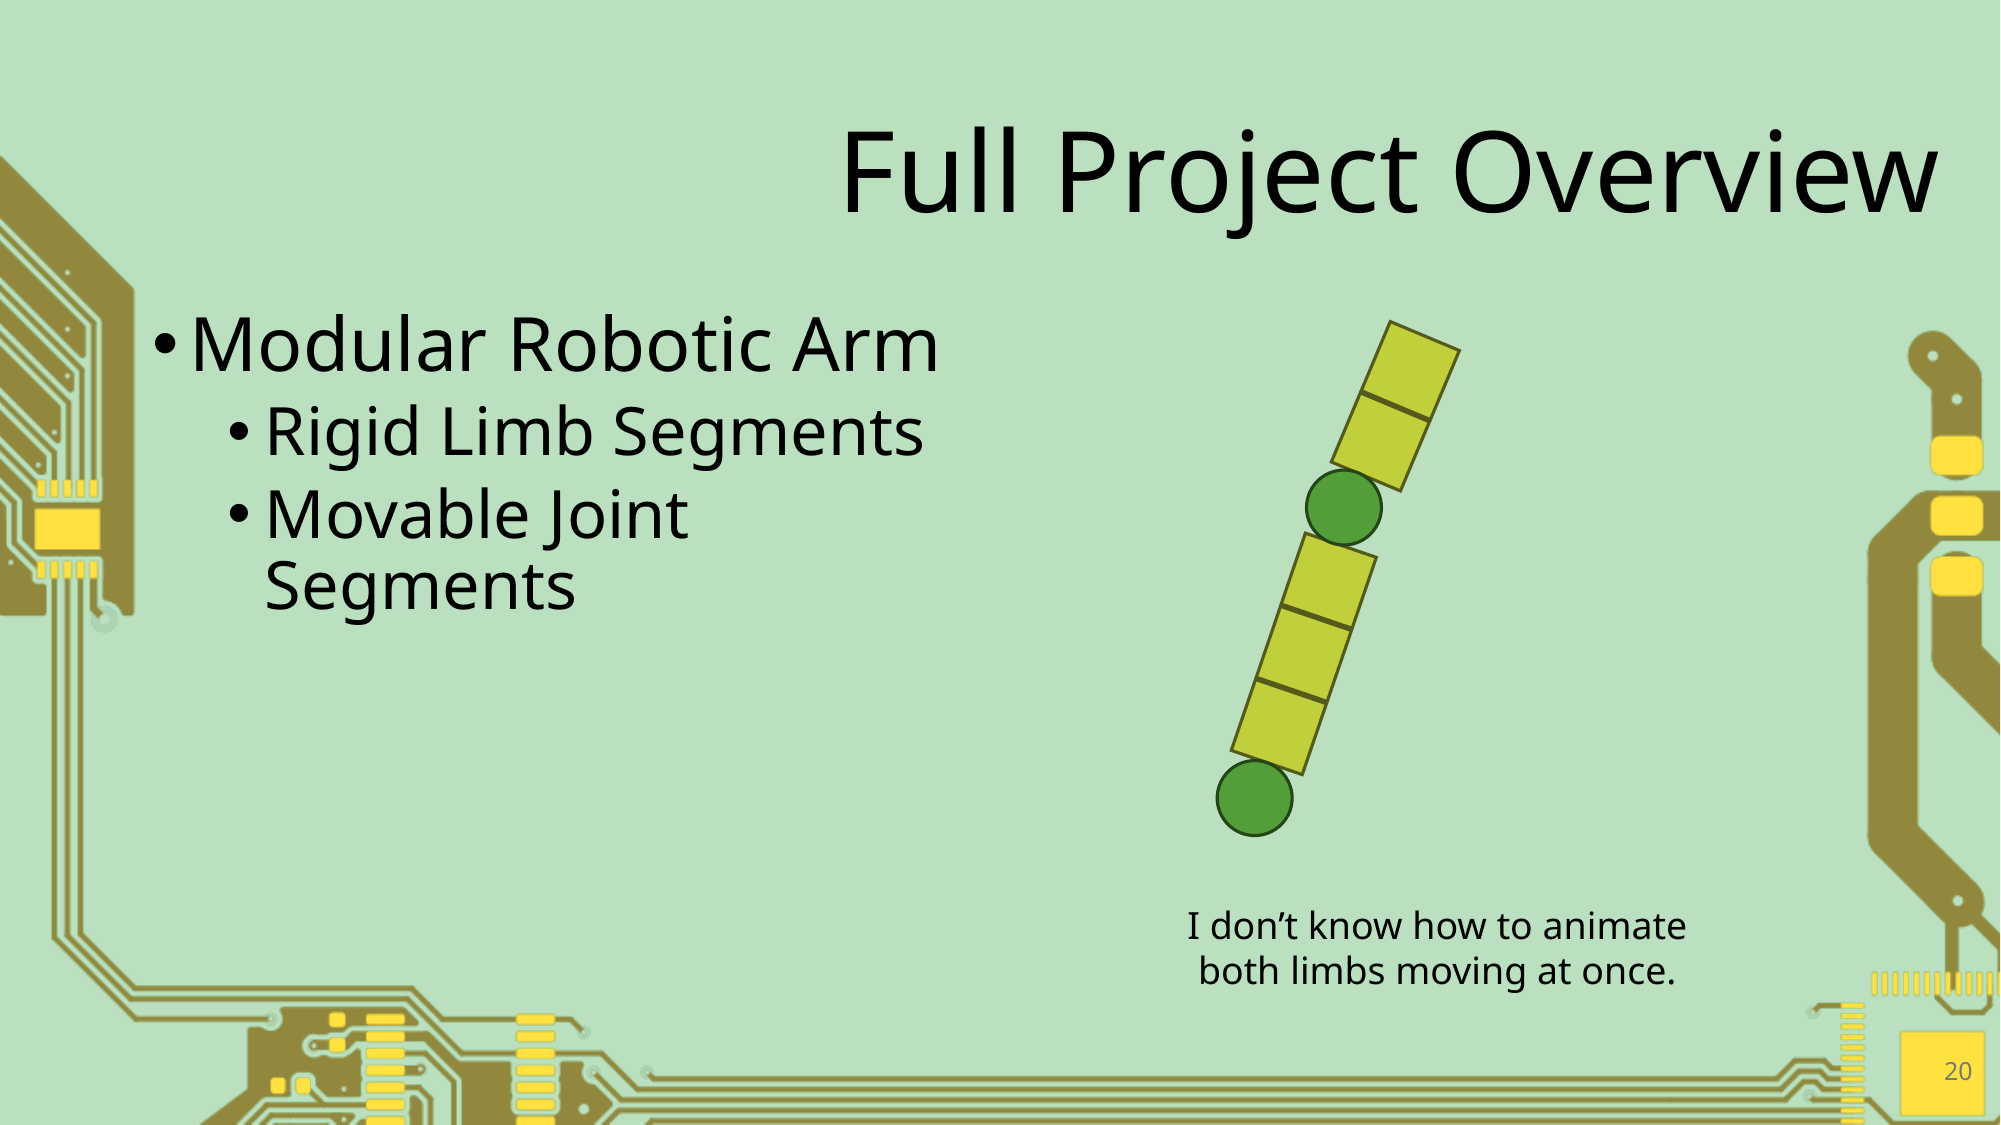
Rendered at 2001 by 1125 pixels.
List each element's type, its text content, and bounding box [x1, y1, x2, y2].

title Full Project Overview [137, 67, 1956, 285]
list Modular Robotic Arm Rigid Limb Segments Movable Joint Segments [137, 299, 988, 984]
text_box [1247, 328, 1405, 848]
text_box I don’t know how to animate both limbs moving at once. [1172, 894, 1703, 1000]
slide_number 20 [1895, 1042, 1988, 1103]
picture [0, 0, 2001, 1125]
